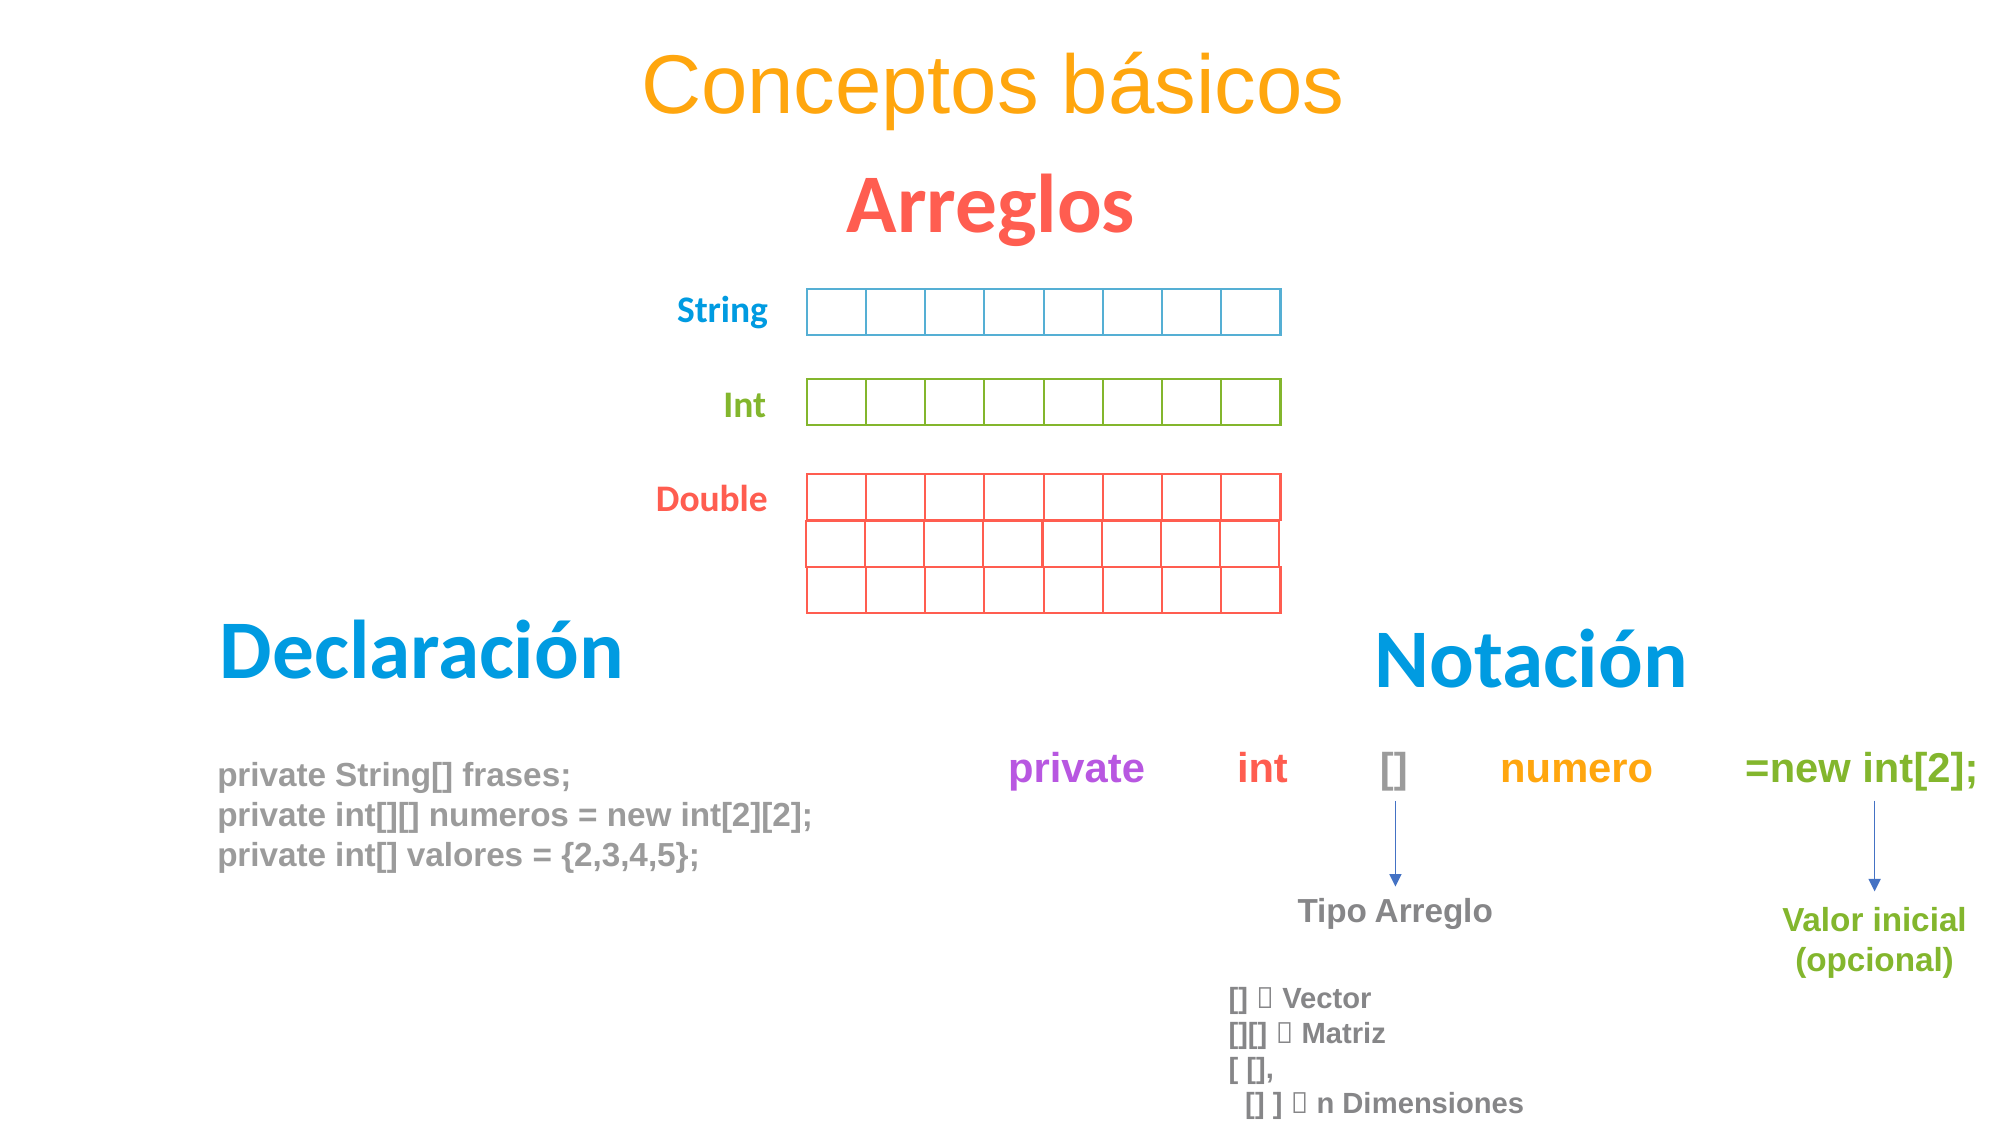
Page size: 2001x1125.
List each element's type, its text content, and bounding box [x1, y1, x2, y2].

text_box [1220, 566, 1282, 614]
text_box [1043, 378, 1102, 426]
text_box Declaración [205, 587, 640, 703]
text_box [1220, 378, 1282, 426]
text_box [1161, 473, 1220, 520]
text_box [805, 520, 864, 568]
text_box [924, 378, 983, 426]
text_box [865, 378, 924, 426]
text_box [1041, 520, 1101, 566]
text_box [865, 566, 924, 614]
text_box Arreglos [831, 141, 1155, 257]
text_box String [662, 277, 784, 338]
text_box [1043, 288, 1102, 336]
text_box [1160, 520, 1219, 566]
text_box [1220, 473, 1282, 521]
text_box Conceptos básicos [624, 22, 1362, 138]
text_box private String[] frases; private int[][] numeros = new int[2][2]; private int[] valores = {2,3,4,5}; [202, 745, 885, 881]
text_box [1161, 378, 1220, 426]
text_box [806, 288, 865, 336]
text_box [1102, 378, 1161, 426]
text_box [865, 473, 924, 520]
text_box [923, 520, 982, 566]
text_box [983, 288, 1043, 336]
text_box Double [641, 466, 784, 527]
text_box [924, 288, 983, 336]
text_box [806, 566, 865, 614]
text_box private int [] numero =new int[2]; [993, 733, 2000, 799]
text_box Tipo Arreglo []  Vector [][]  Matriz [ [], [] ]  n Dimensiones [1213, 882, 1577, 1125]
text_box Valor inicial (opcional) [1749, 891, 2000, 986]
text_box [1161, 288, 1220, 336]
text_box [982, 520, 1041, 566]
text_box [983, 566, 1043, 614]
text_box [864, 520, 923, 566]
text_box [1220, 288, 1282, 336]
text_box [1043, 566, 1102, 614]
text_box [983, 473, 1043, 520]
text_box [1102, 566, 1161, 614]
text_box [924, 566, 983, 614]
text_box [1102, 473, 1161, 520]
text_box [806, 473, 865, 520]
text_box [1043, 473, 1102, 520]
text_box [1219, 520, 1280, 566]
text_box [983, 378, 1043, 426]
text_box [1161, 566, 1220, 614]
text_box [806, 378, 865, 426]
text_box [1102, 288, 1161, 336]
text_box [865, 288, 924, 336]
text_box [924, 473, 983, 520]
text_box [1101, 520, 1160, 566]
text_box Int [708, 372, 782, 433]
text_box Notación [1360, 596, 1704, 712]
